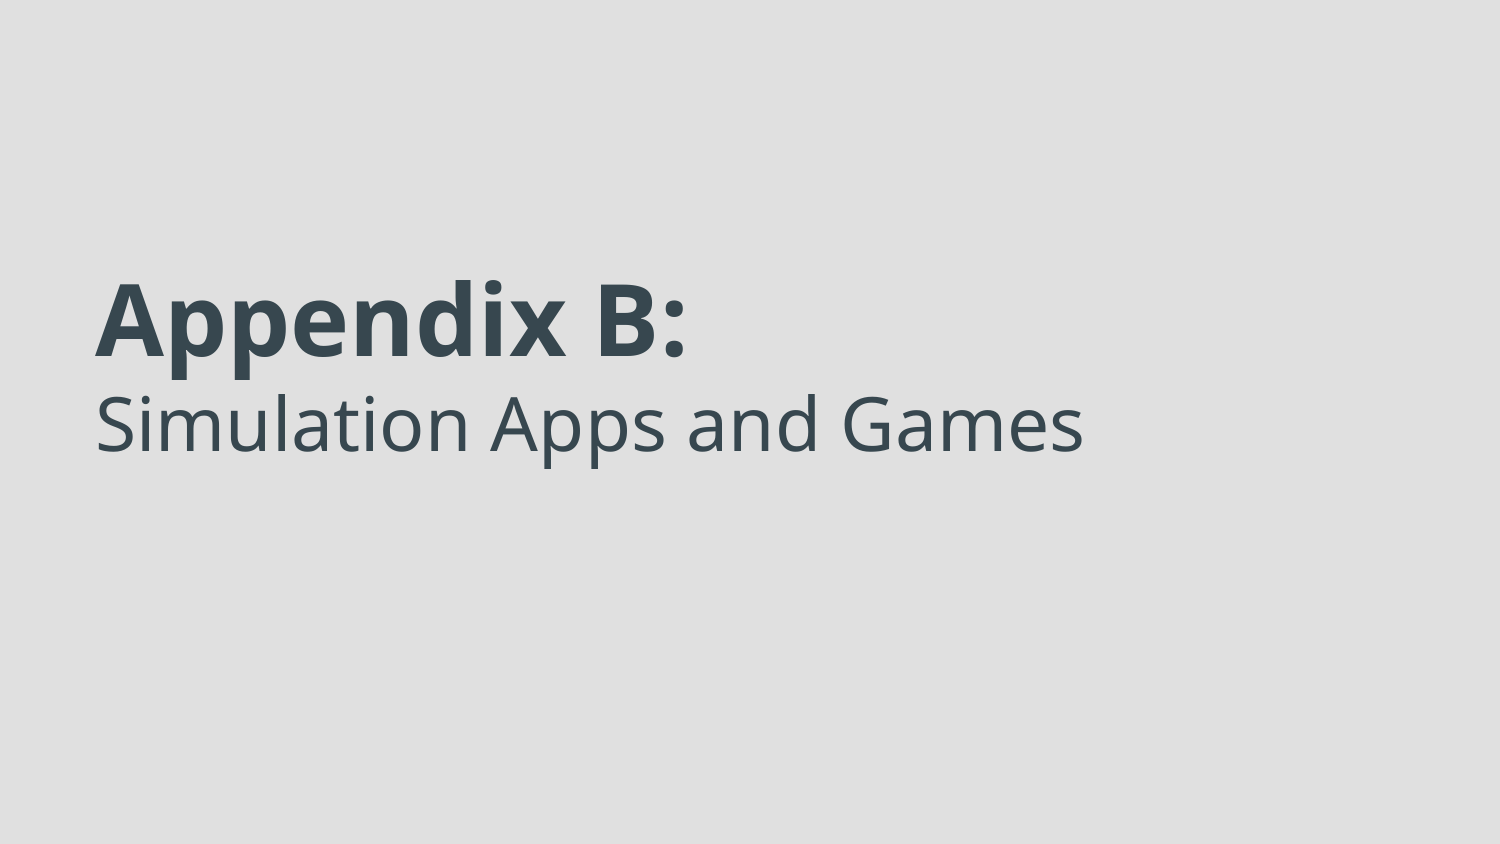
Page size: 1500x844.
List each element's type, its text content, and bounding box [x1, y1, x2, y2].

title Appendix B: Simulation Apps and Games [80, 86, 1102, 758]
